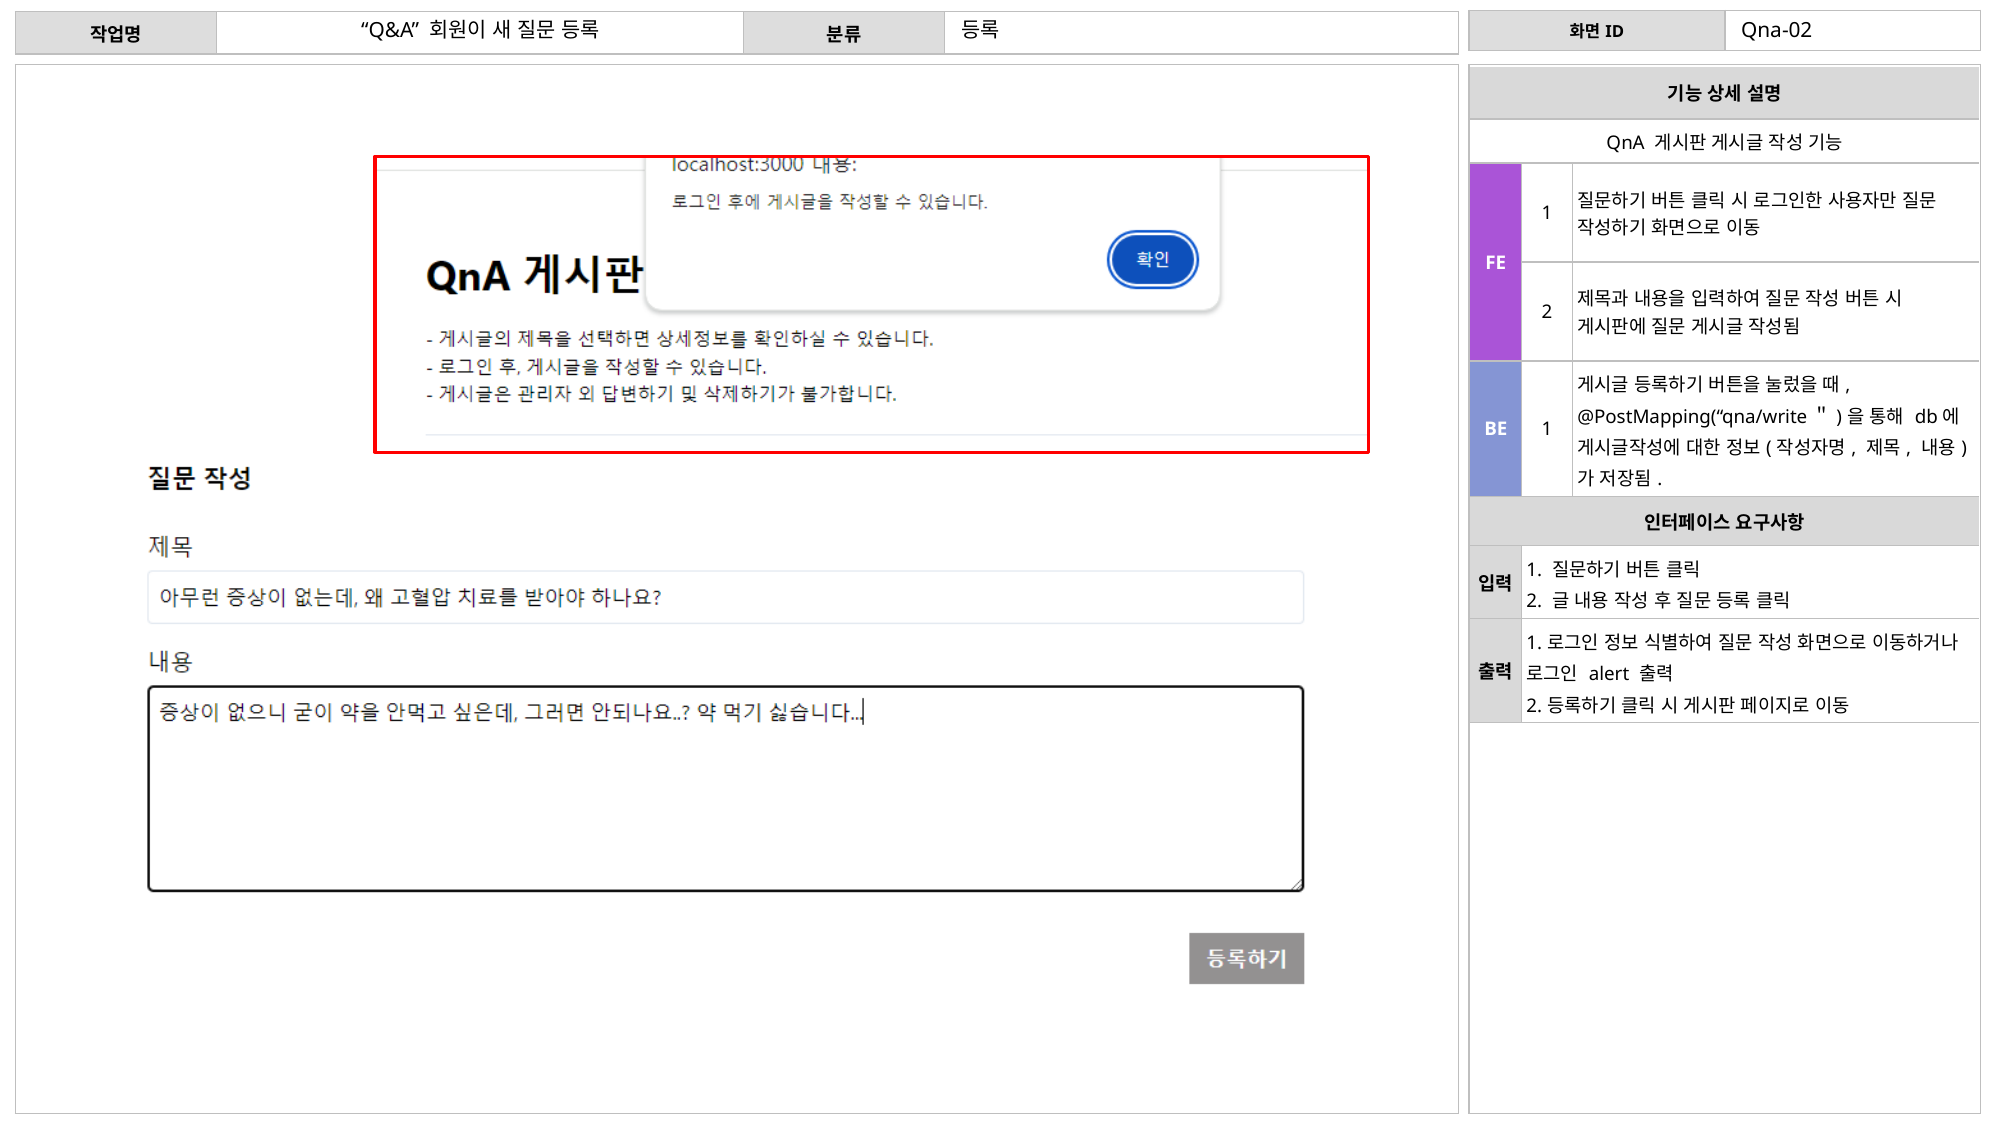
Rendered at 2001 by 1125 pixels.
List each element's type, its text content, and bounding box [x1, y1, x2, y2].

table_header 기능 상세 설명 [1470, 67, 1979, 118]
table_cell 2 [1522, 263, 1572, 360]
text_box 등록 [946, 11, 1455, 51]
table_cell 입력 [1470, 546, 1521, 618]
table_cell 1 [1522, 164, 1572, 261]
table_cell FE [1470, 164, 1521, 360]
list “Q&A” 회원이 새 질문 등록 [218, 11, 742, 51]
table_cell 게시글 등록하기 버튼을 눌렀을 때, @PostMapping(“qna/write＂)을 통해 db에 게시글작성에 대한 정보(작성자명, 제목, 내용)가 저장됨. [1573, 362, 1979, 496]
table_cell 질문하기 버튼 클릭 시 로그인한 사용자만 질문 작성하기 화면으로 이동 [1573, 164, 1979, 261]
picture [53, 157, 1404, 1071]
table_cell 1. 질문하기 버튼 클릭 2. 글 내용 작성 후 질문 등록 클릭 [1522, 546, 1979, 618]
table_cell 제목과 내용을 입력하여 질문 작성 버튼 시 게시판에 질문 게시글 작성됨 [1573, 263, 1979, 360]
table_cell BE [1470, 362, 1521, 496]
table_cell 인터페이스 요구사항 [1470, 497, 1979, 545]
text_box Qna-02 [1726, 11, 1979, 51]
table_cell QnA 게시판 게시글 작성 기능 [1470, 120, 1979, 162]
table_cell 출력 [1470, 619, 1521, 722]
table_cell 1 [1522, 362, 1572, 496]
table_cell 1.로그인 정보 식별하여 질문 작성 화면으로 이동하거나 로그인 alert 출력 2.등록하기 클릭 시 게시판 페이지로 이동 [1522, 619, 1979, 722]
